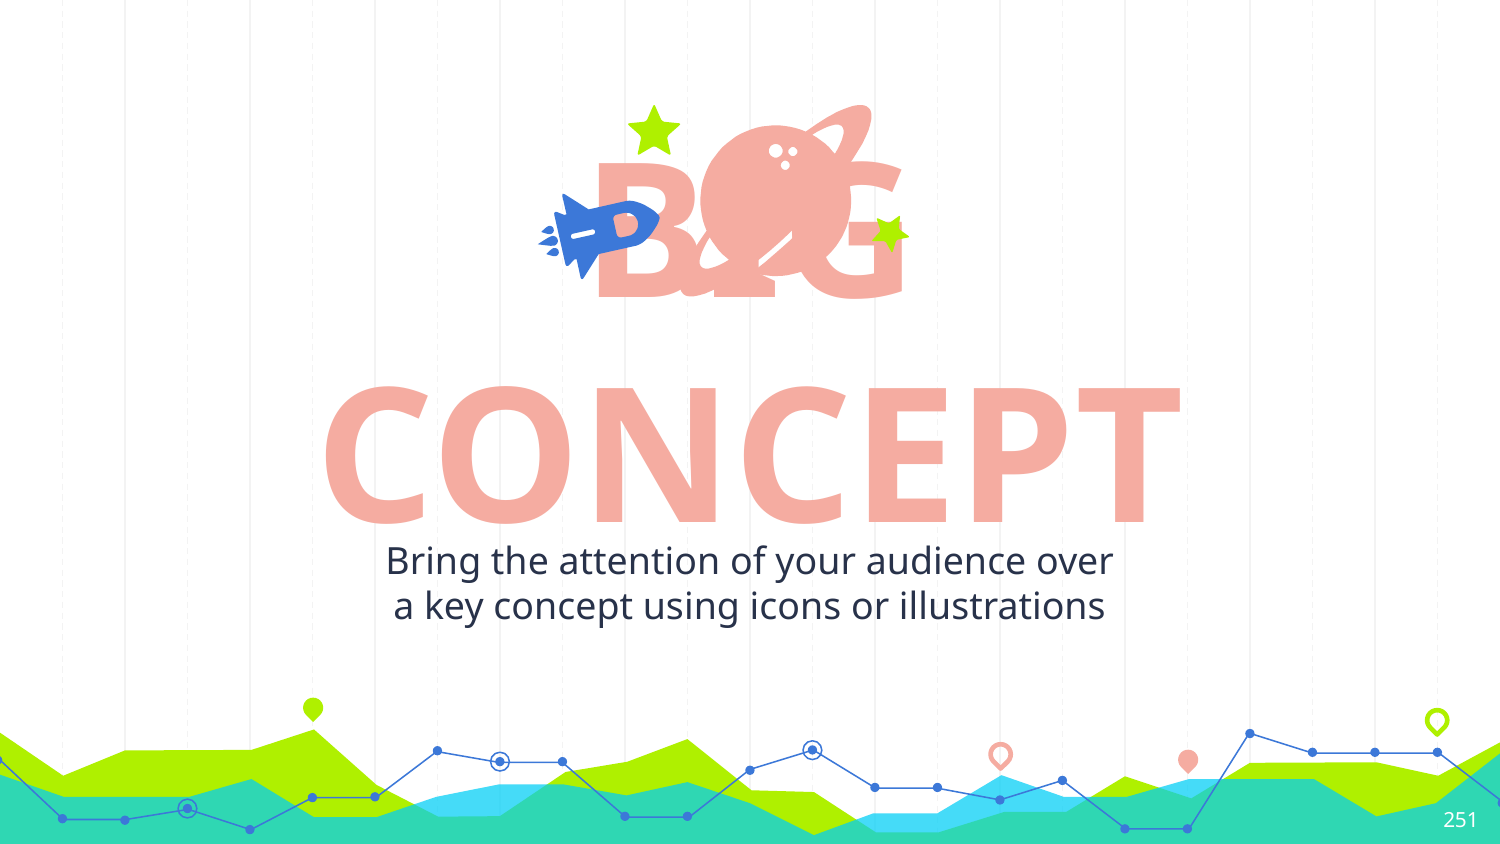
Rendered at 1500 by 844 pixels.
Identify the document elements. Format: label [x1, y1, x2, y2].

slide_number [1403, 791, 1494, 844]
title [112, 384, 1388, 575]
text_box [647, 206, 652, 239]
subtitle [355, 522, 1145, 651]
text_box [547, 182, 645, 280]
text_box [628, 104, 909, 297]
